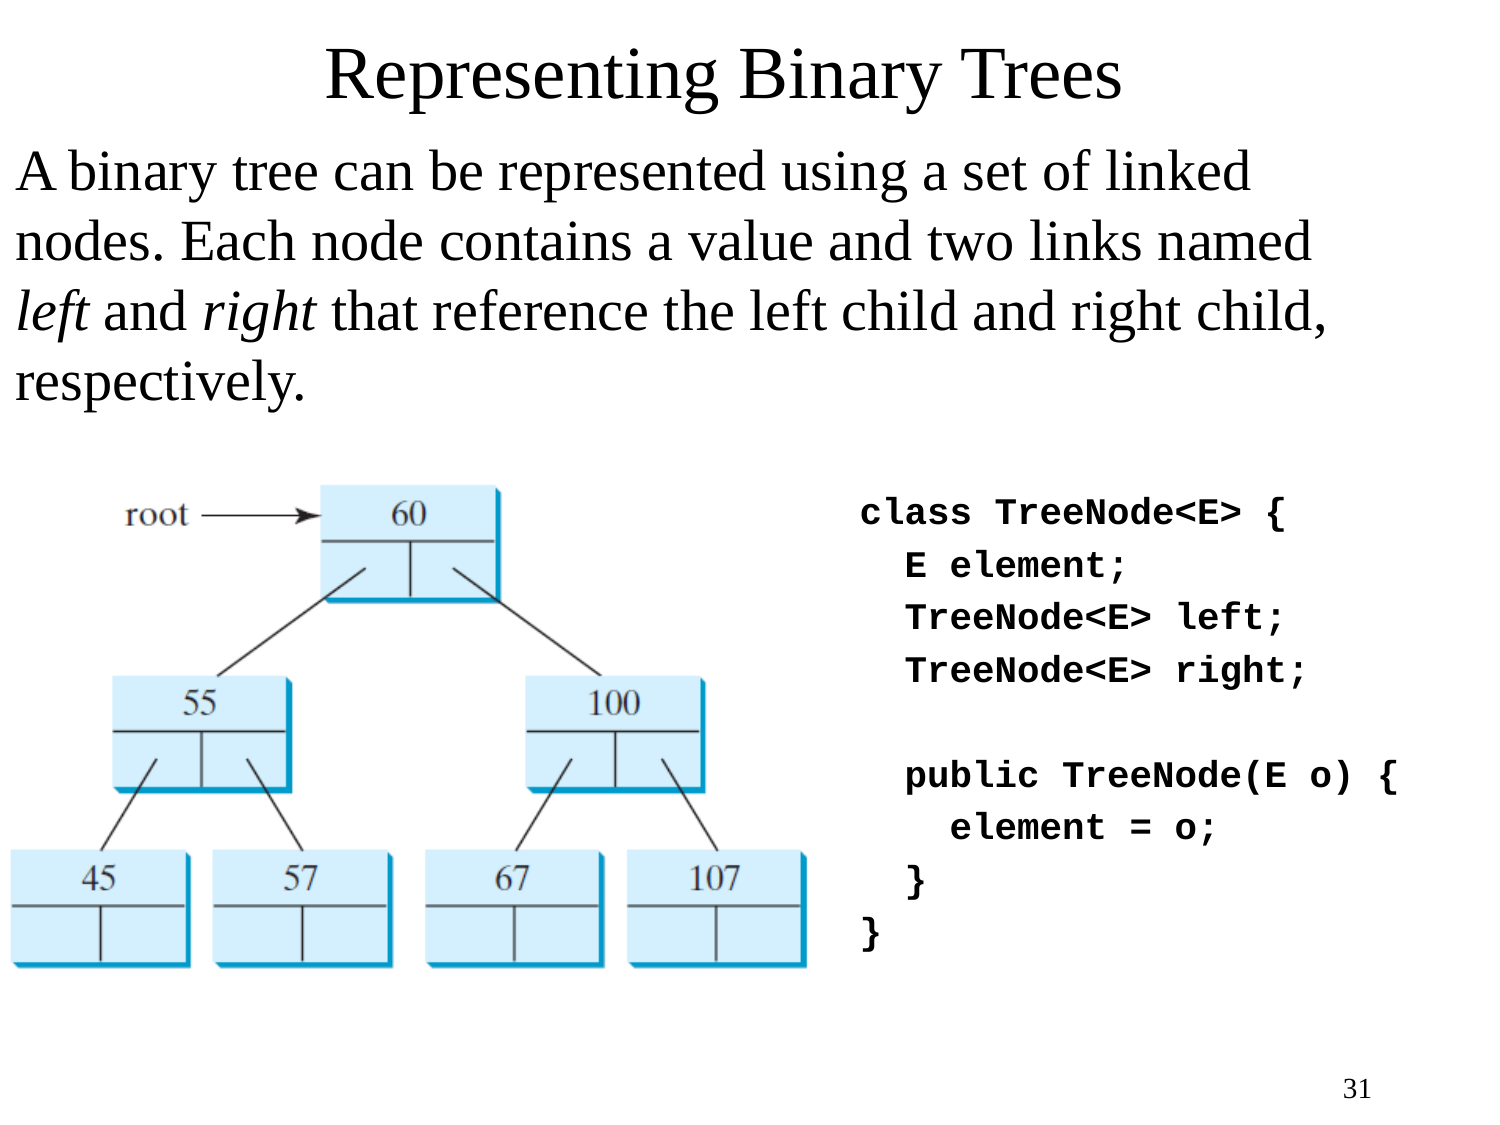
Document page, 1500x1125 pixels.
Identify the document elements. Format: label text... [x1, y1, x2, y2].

text_box class TreeNode<E> { E element; TreeNode<E> left; TreeNode<E> right; public TreeNode(E o) { element = o; } } [844, 479, 1474, 975]
list A binary tree can be represented using a set of linked nodes. Each node contains a value and two links named left and right that reference the left child and right child, respectively. [0, 125, 1413, 425]
title Representing Binary Trees [0, 24, 1450, 113]
picture [0, 479, 815, 975]
slide_number 31 [1074, 1049, 1388, 1125]
